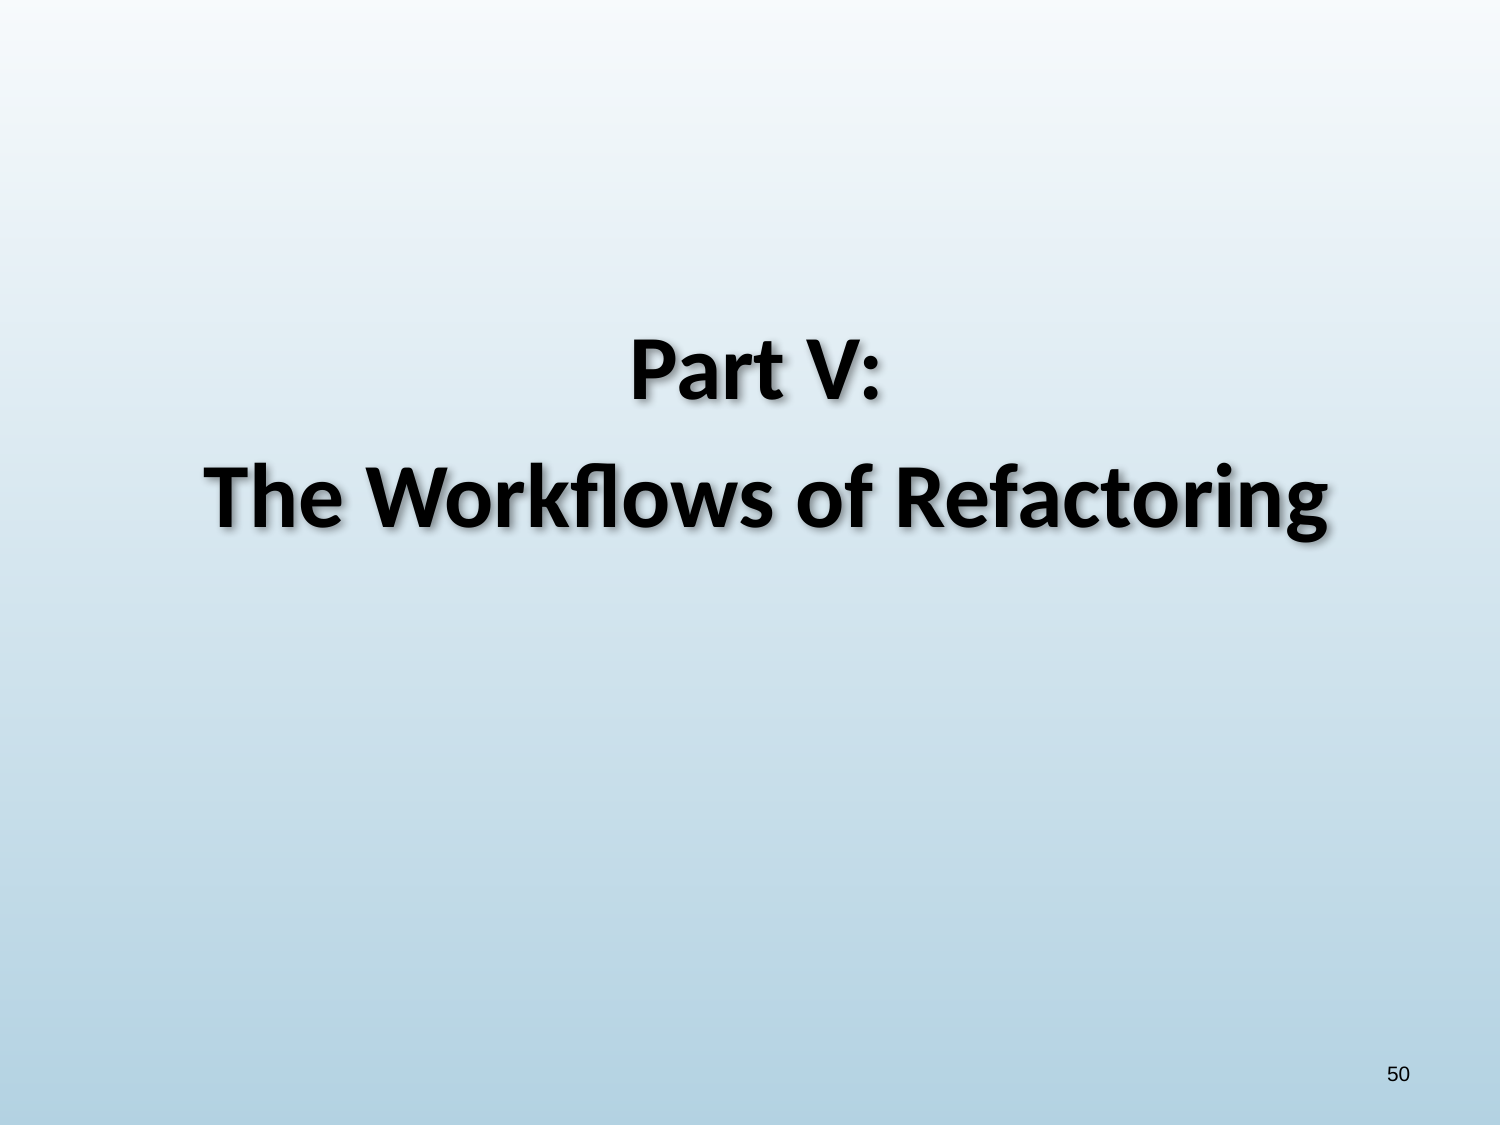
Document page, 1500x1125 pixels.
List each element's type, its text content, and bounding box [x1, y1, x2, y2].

list Part V: The Workflows of Refactoring [28, 215, 1484, 639]
